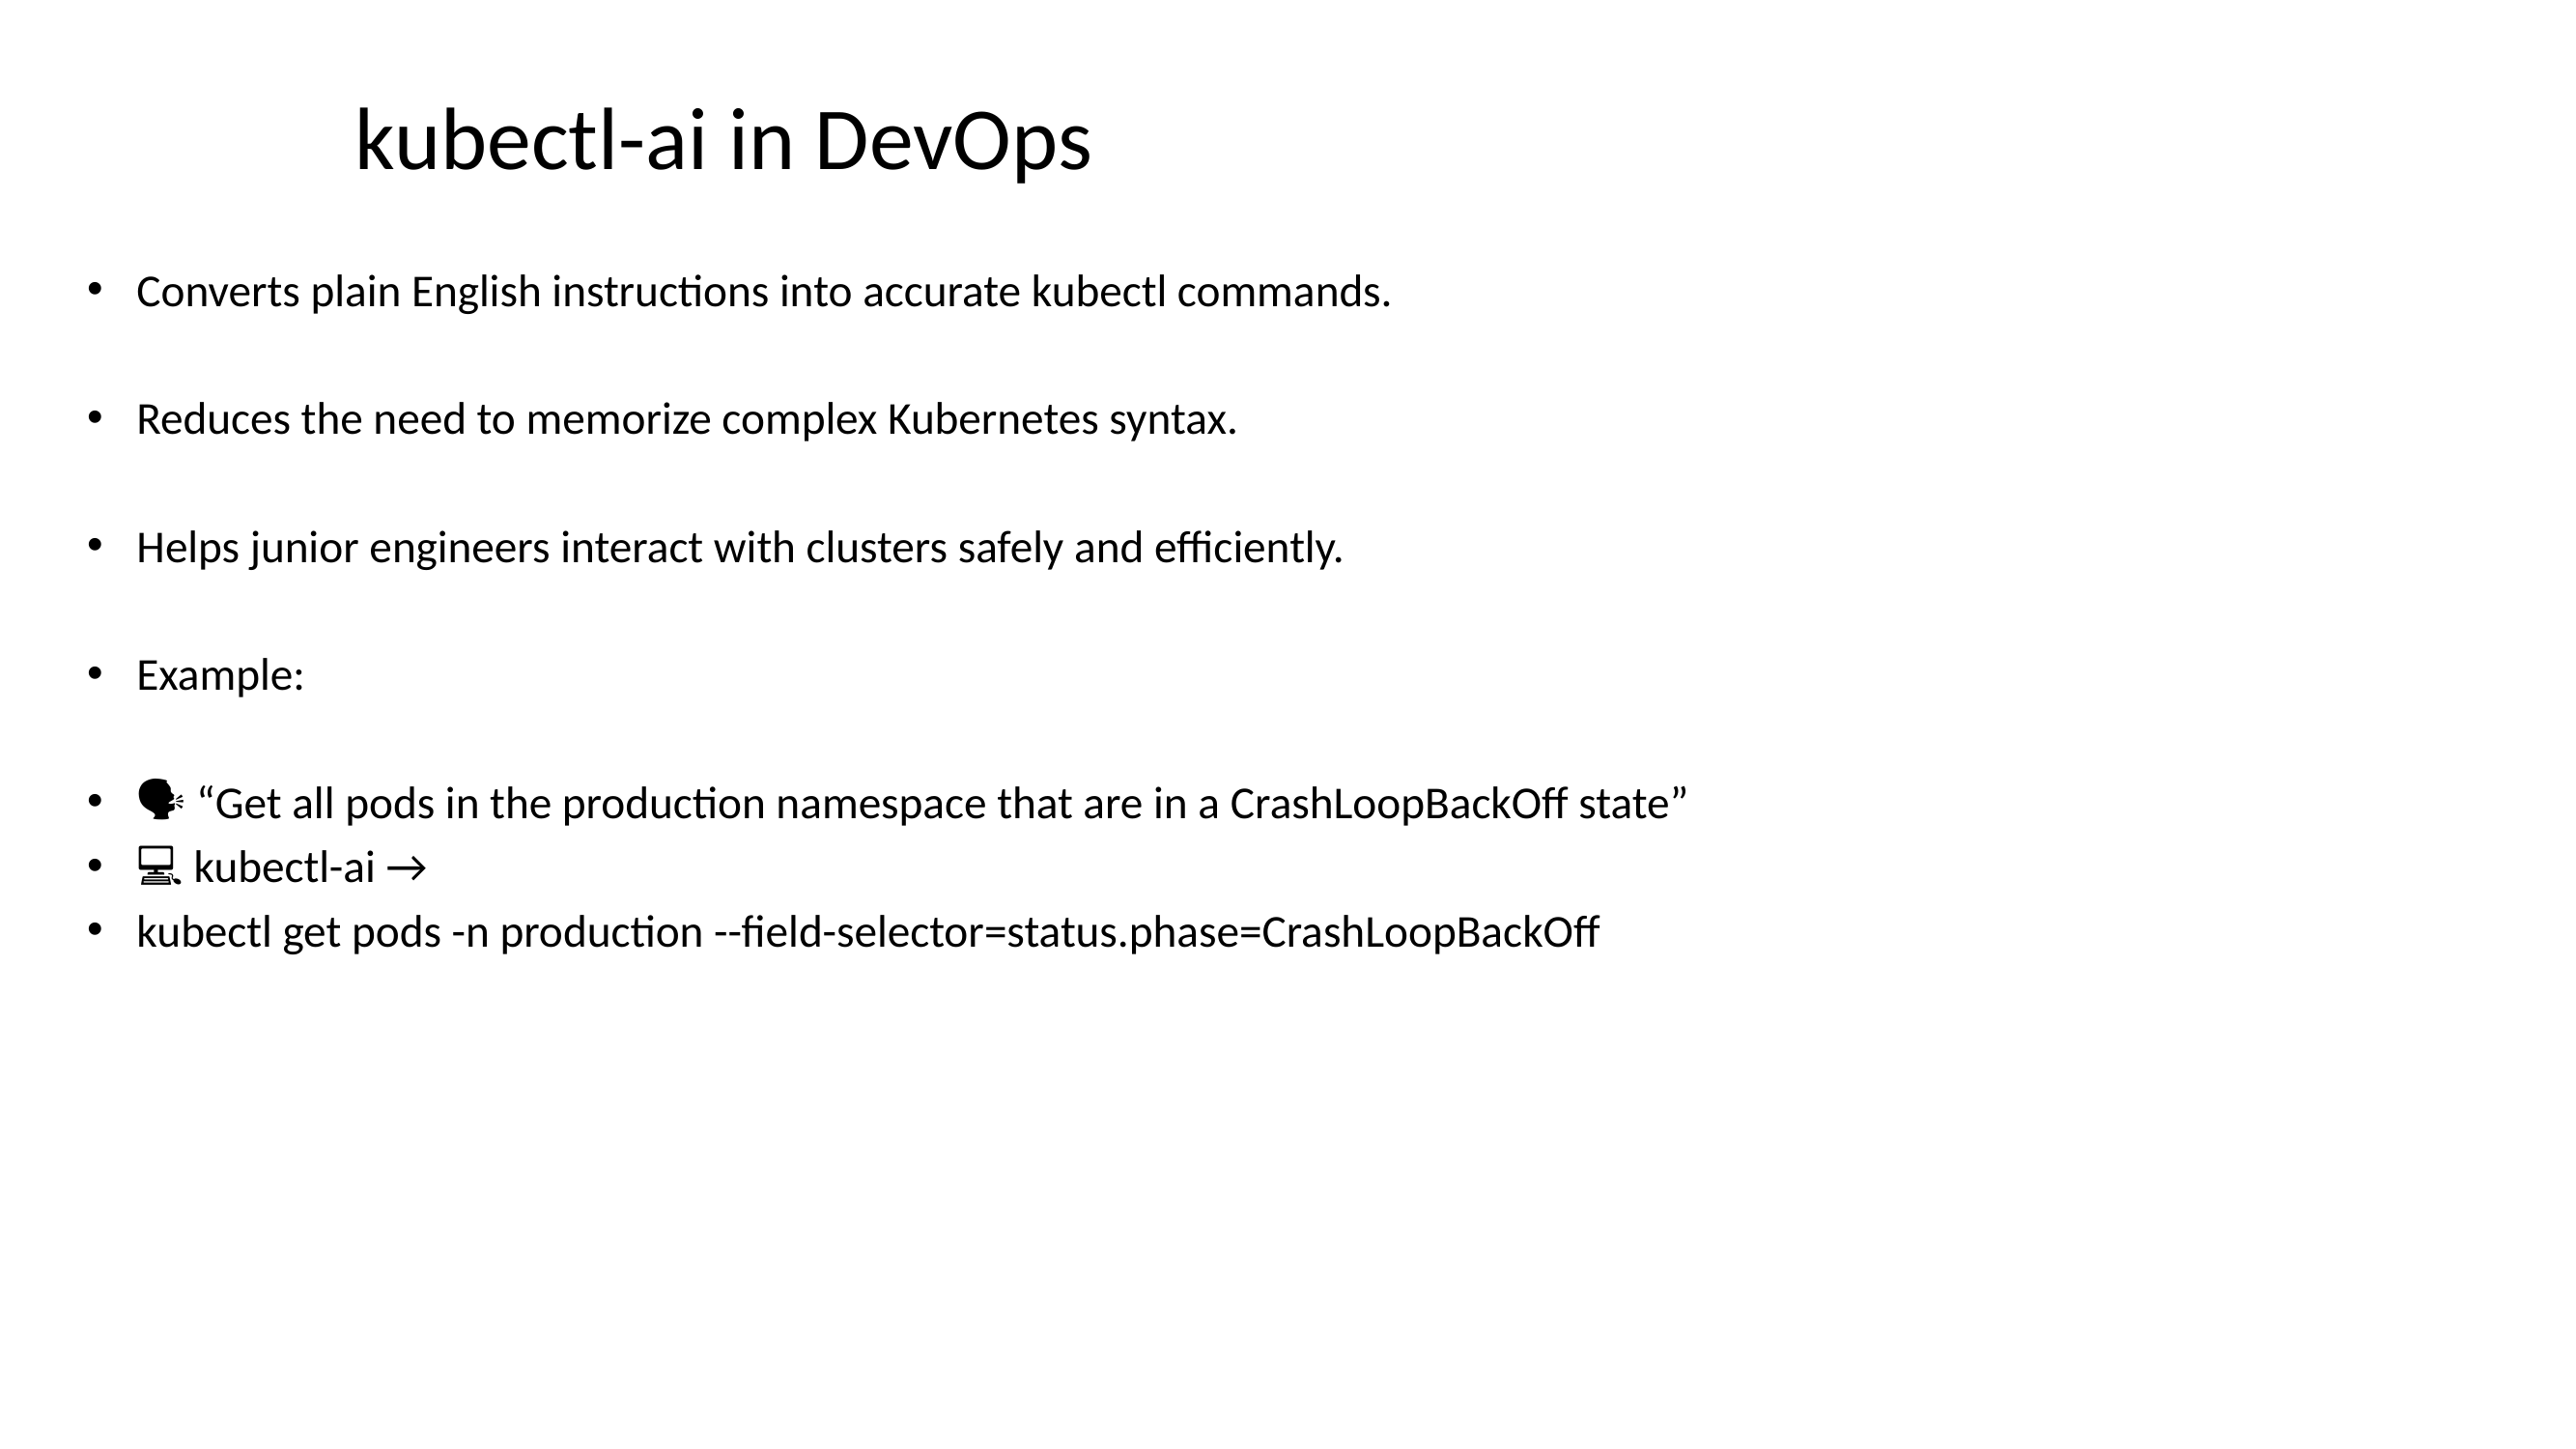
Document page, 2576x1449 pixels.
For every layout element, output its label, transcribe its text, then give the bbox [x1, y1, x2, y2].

title kubectl-ai in DevOps [72, 43, 1376, 225]
list Converts plain English instructions into accurate kubectl commands. Reduces the need to memorize complex Kubernetes syntax. Helps junior engineers interact with clusters safely and efficiently. Example: 🗣️ “Get all pods in the production namespace that are in a CrashLoopBackOff state” 💻 kubectl-ai → kubectl get pods -n production --field-selector=status.phase=CrashLoopBackOff [72, 253, 2019, 971]
